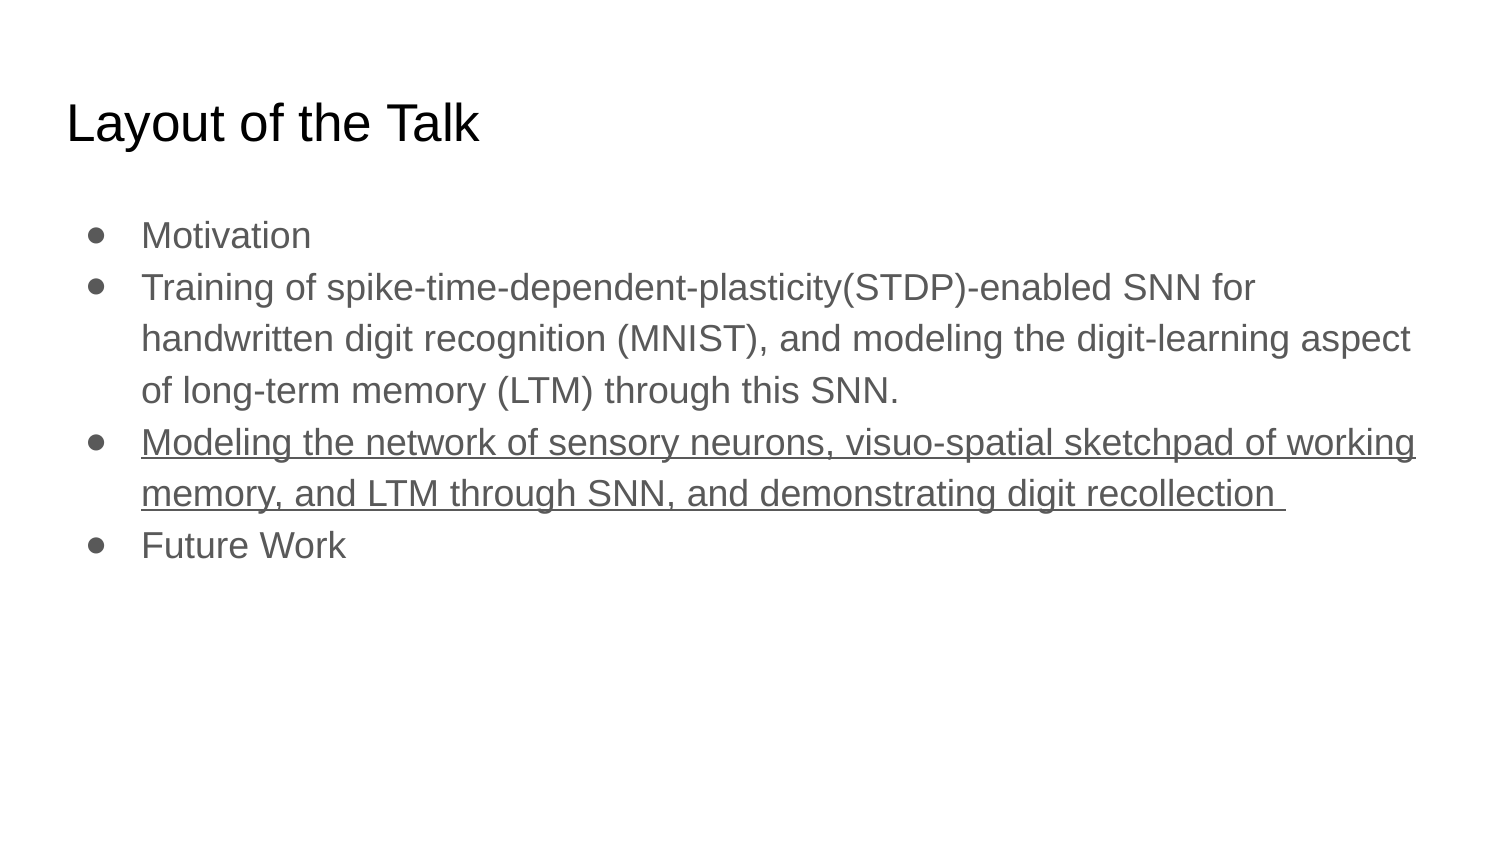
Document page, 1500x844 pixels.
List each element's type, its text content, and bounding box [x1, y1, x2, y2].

title Layout of the Talk [51, 72, 1449, 167]
list Motivation Training of spike-time-dependent-plasticity(STDP)-enabled SNN for handwritten digit recognition (MNIST), and modeling the digit-learning aspect of long-term memory (LTM) through this SNN. Modeling the network of sensory neurons, visuo-spatial sketchpad of working memory, and LTM through SNN, and demonstrating digit recollection Future Work [51, 189, 1449, 750]
